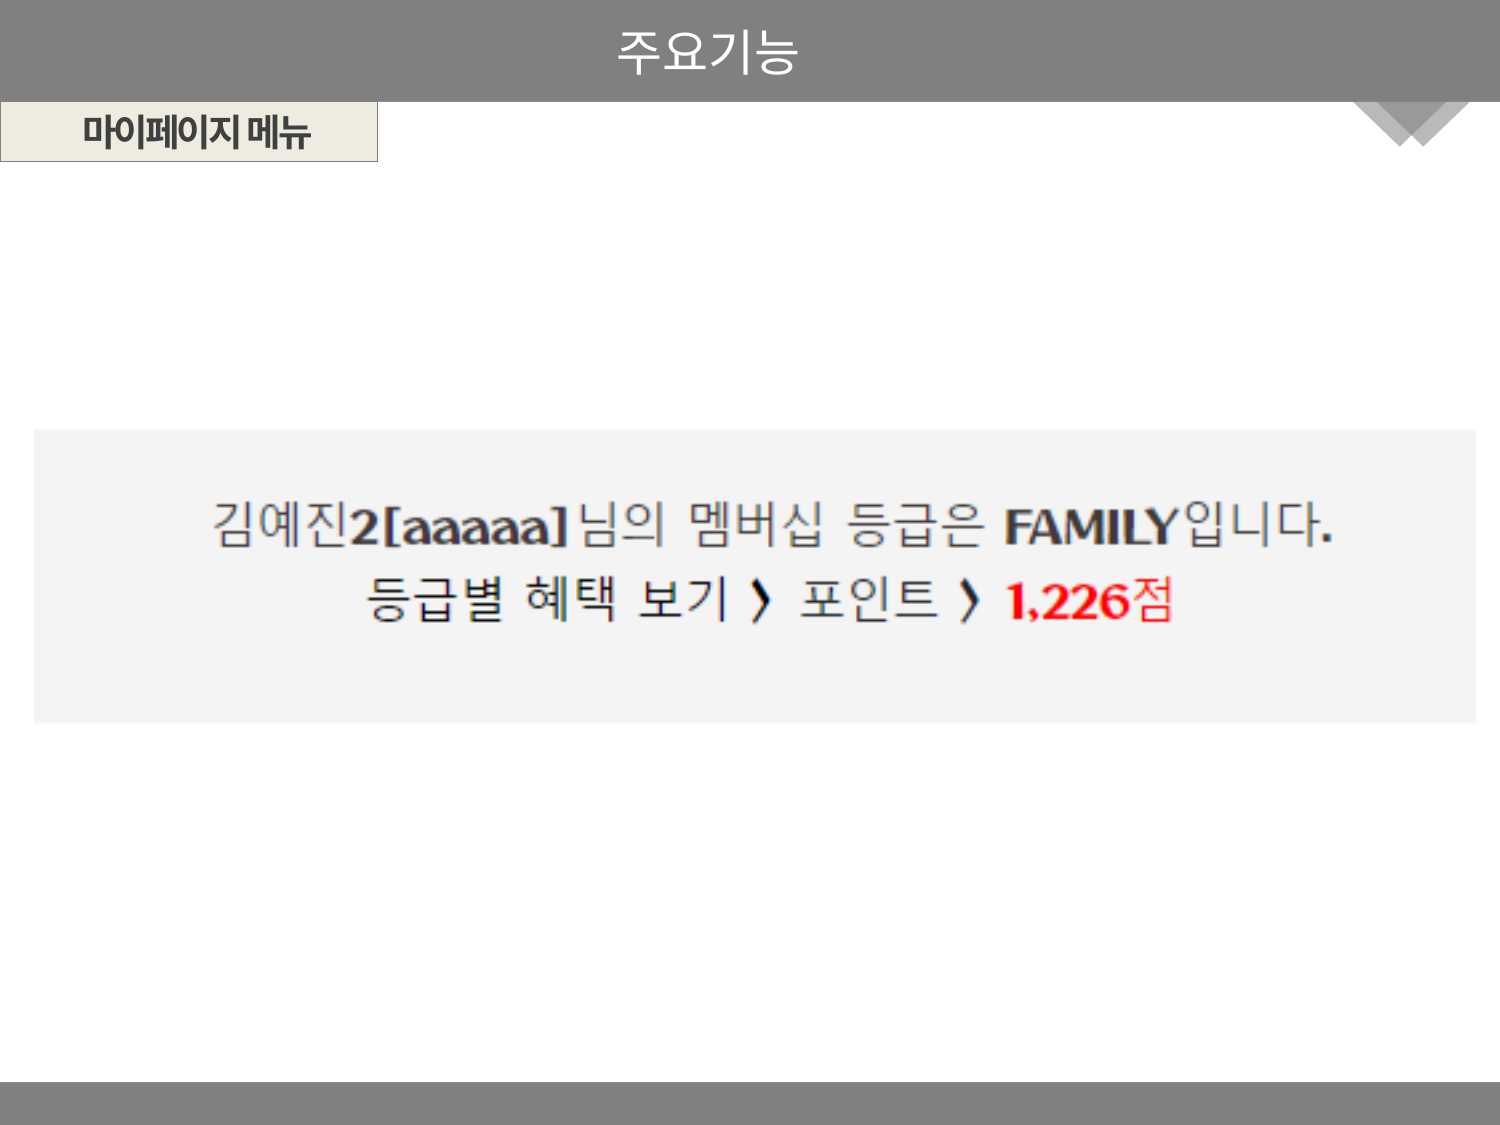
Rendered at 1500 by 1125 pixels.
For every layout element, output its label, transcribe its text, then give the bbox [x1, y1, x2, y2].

text_box [0, 100, 1500, 1084]
picture [33, 400, 1476, 748]
text_box 주요기능 [516, 14, 901, 89]
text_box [1352, 100, 1471, 147]
text_box 마이페이지 메뉴 [0, 101, 378, 162]
